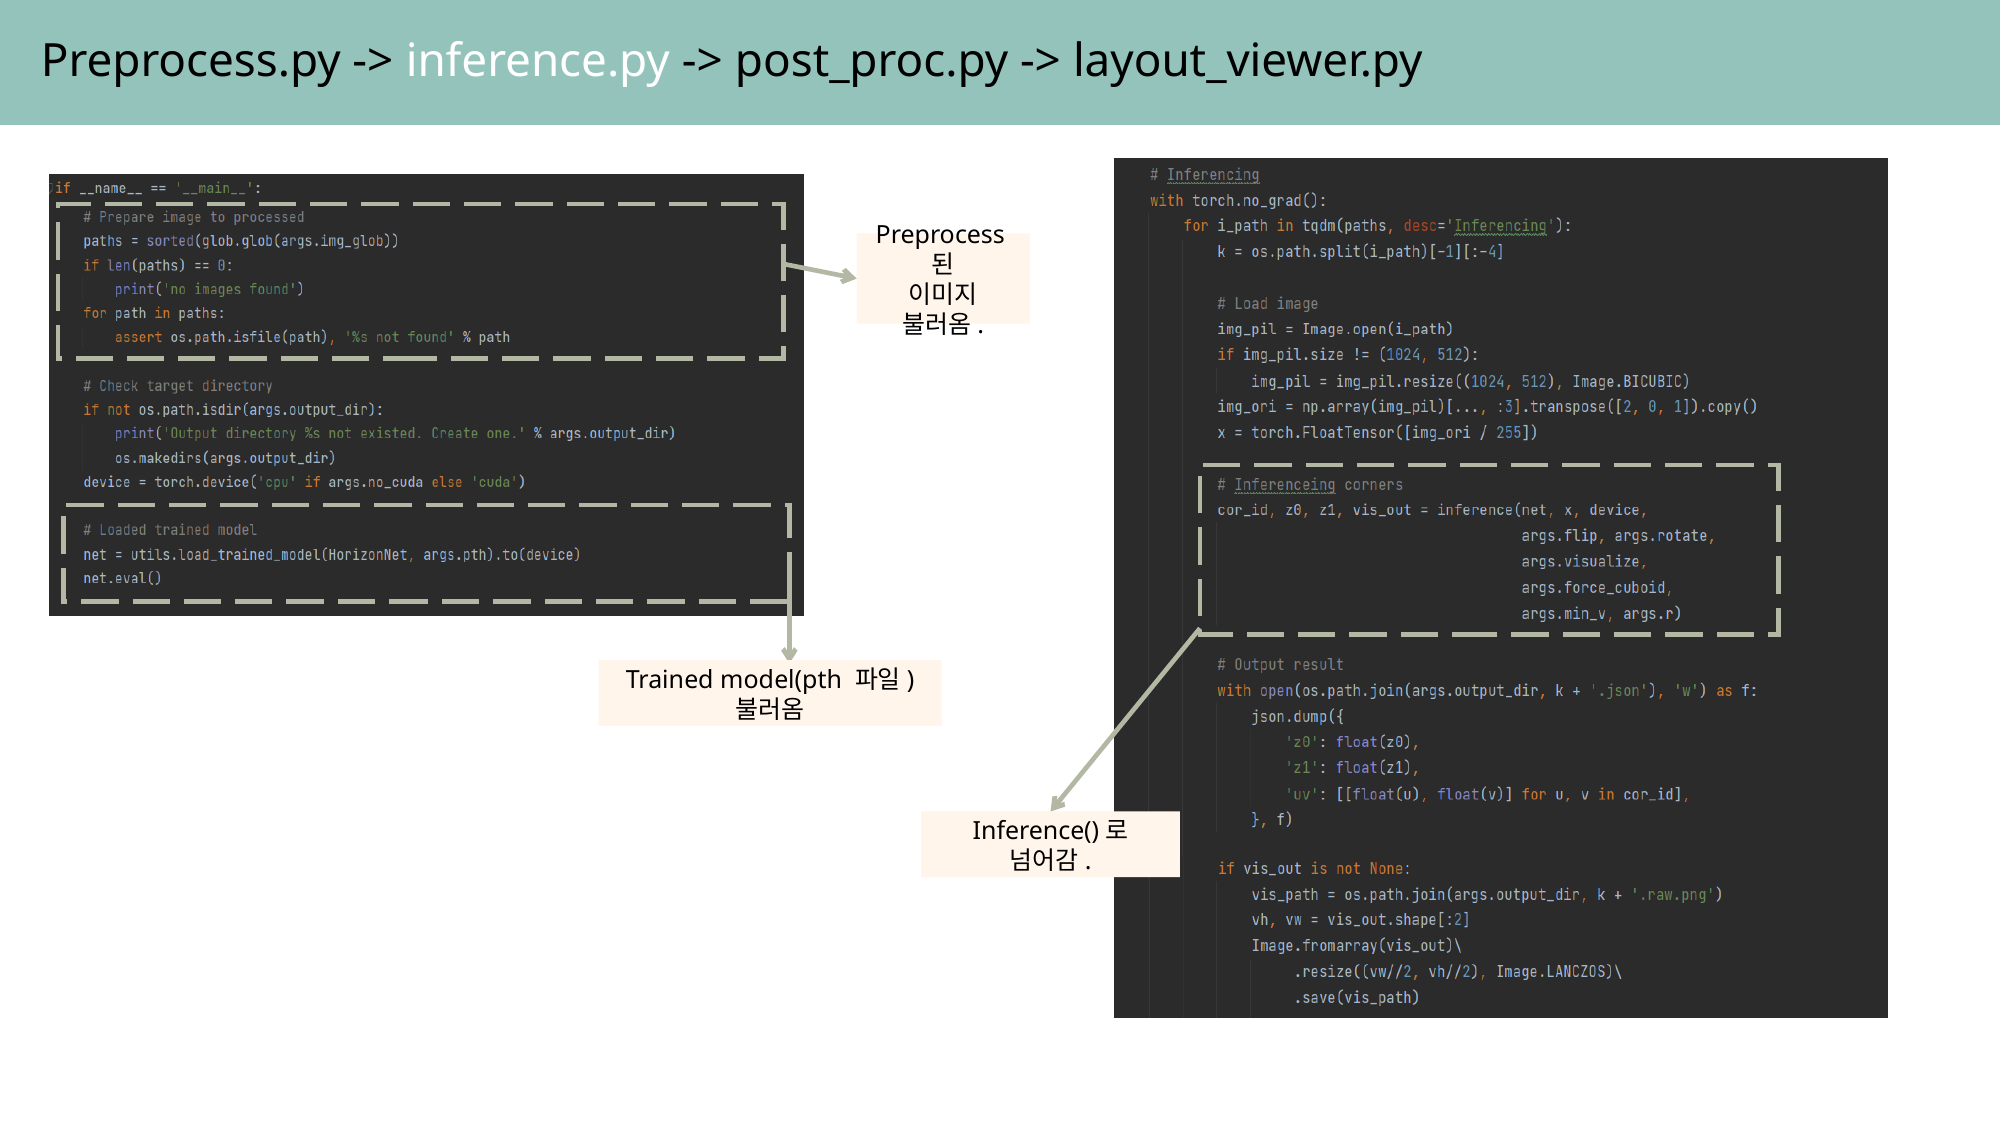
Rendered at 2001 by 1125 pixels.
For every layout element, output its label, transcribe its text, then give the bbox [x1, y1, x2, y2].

text_box Trained model(pth 파일) 불러옴 [598, 659, 943, 727]
text_box Preprocess.py -> inference.py -> post_proc.py -> layout_viewer.py [26, 23, 2000, 94]
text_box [48, 174, 805, 616]
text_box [1050, 628, 1200, 812]
text_box Inference()로 넘어감. [920, 810, 1114, 878]
text_box Preprocess된 이미지 불러옴. [856, 232, 1031, 325]
picture [1114, 158, 1888, 1018]
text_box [783, 263, 857, 279]
